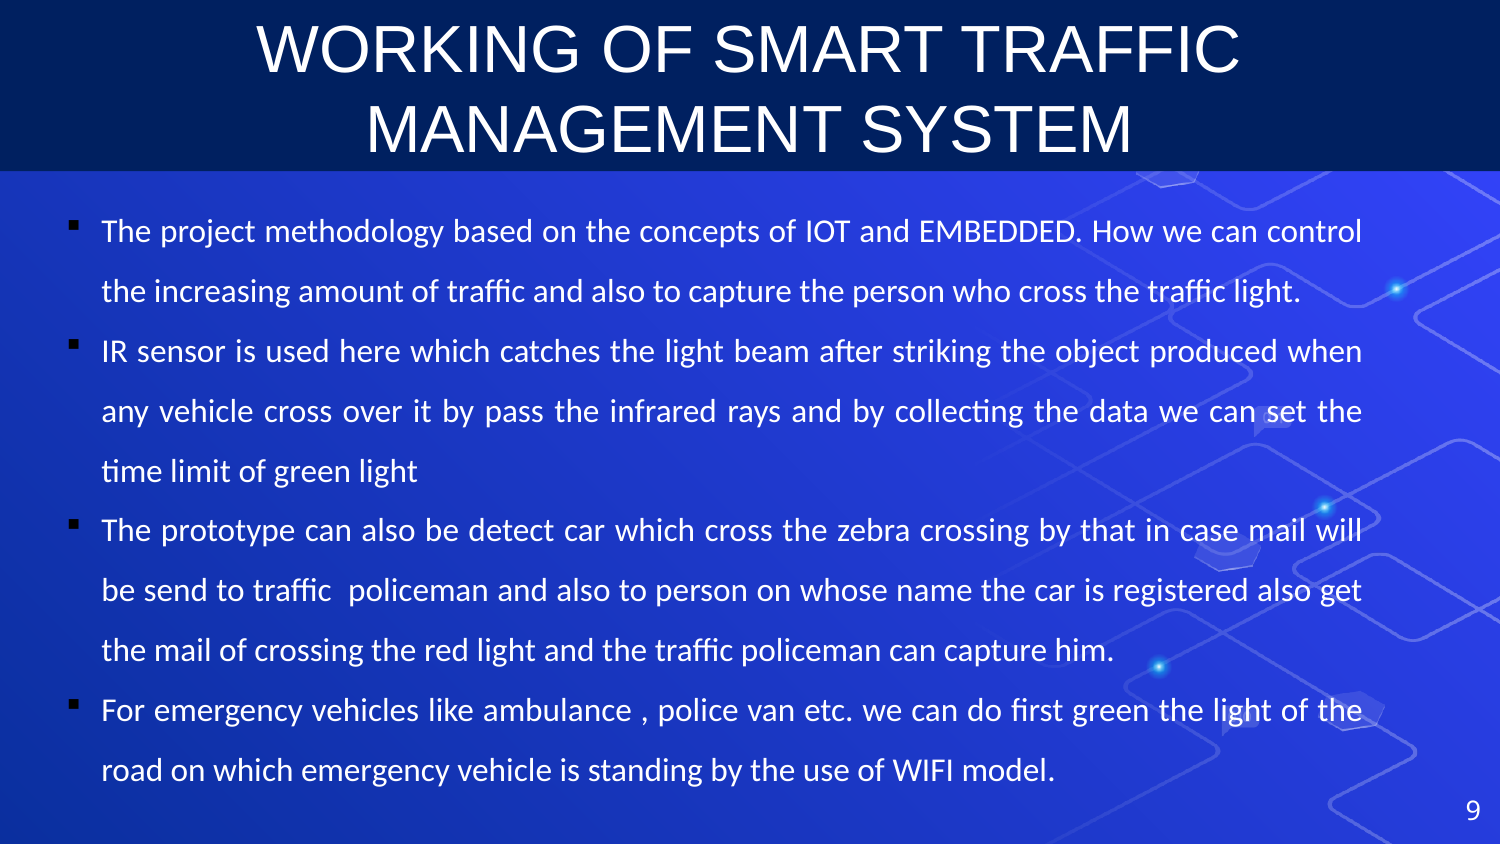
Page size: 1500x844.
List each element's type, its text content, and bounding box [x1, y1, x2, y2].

picture [0, 172, 1500, 844]
text_box WORKING OF SMART TRAFFIC MANAGEMENT SYSTEM [0, 0, 1500, 172]
text_box The project methodology based on the concepts of IOT and EMBEDDED. How we can control the increasing amount of traffic and also to capture the person who cross the traffic light. IR sensor is used here which catches the light beam after striking the object produced when any vehicle cross over it by pass the infrared rays and by collecting the data we can set the time limit of green light The prototype can also be detect car which cross the zebra crossing by that in case mail will be send to traffic policeman and also to person on whose name the car is registered also get the mail of crossing the red light and the traffic policeman can capture him. For emergency vehicles like ambulance , police van etc. we can do first green the light of the road on which emergency vehicle is standing by the use of WIFI model. [51, 181, 1380, 836]
slide_number 9 [1391, 779, 1482, 844]
